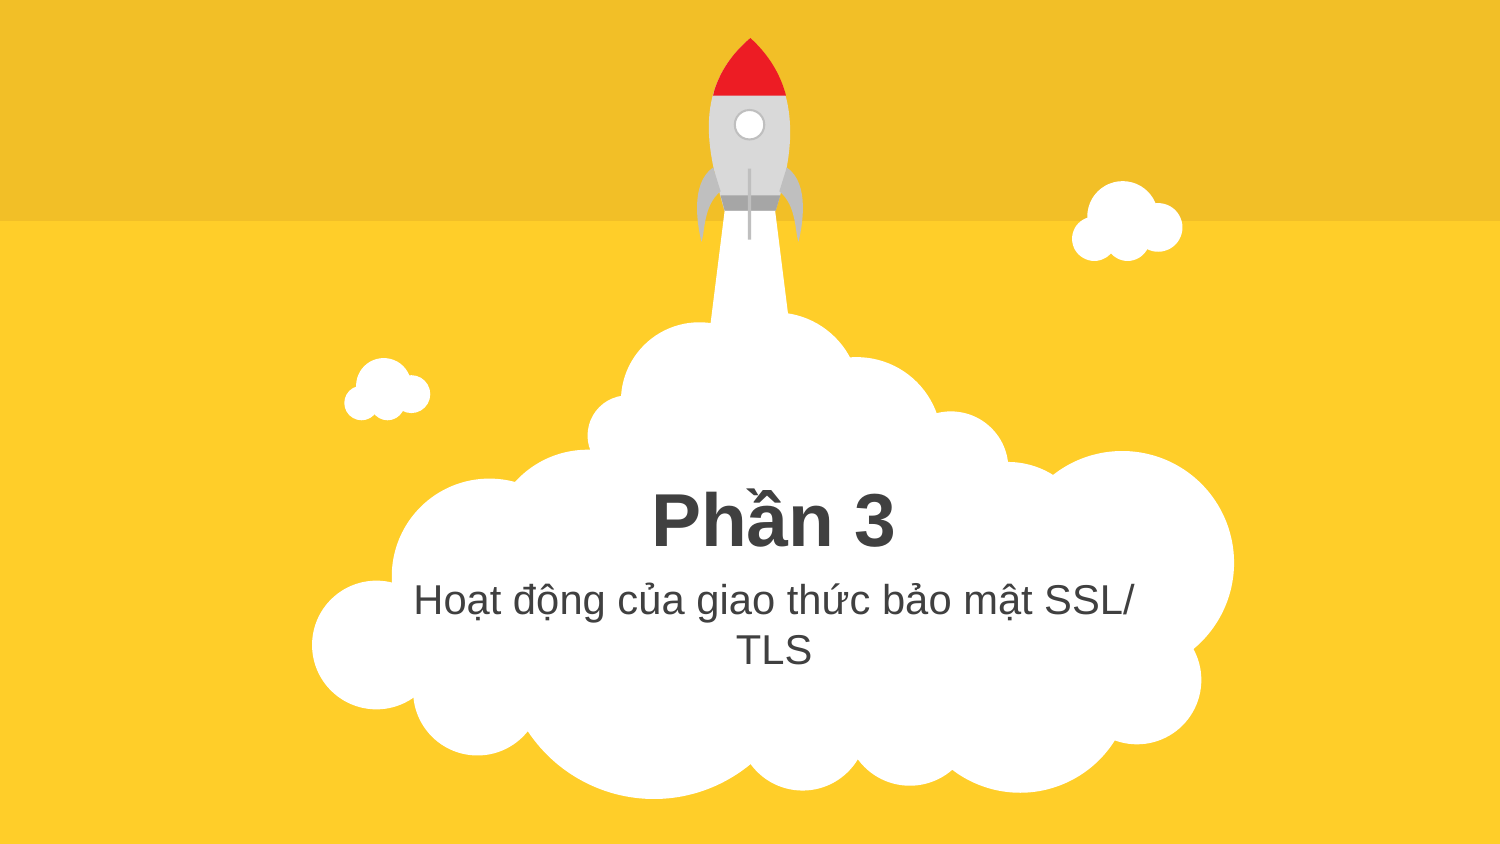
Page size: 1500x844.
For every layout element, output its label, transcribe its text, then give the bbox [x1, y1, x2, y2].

list Hoạt động của giao thức bảo mật SSL/TLS [360, 599, 1188, 647]
list Phần 3 [454, 469, 1094, 564]
